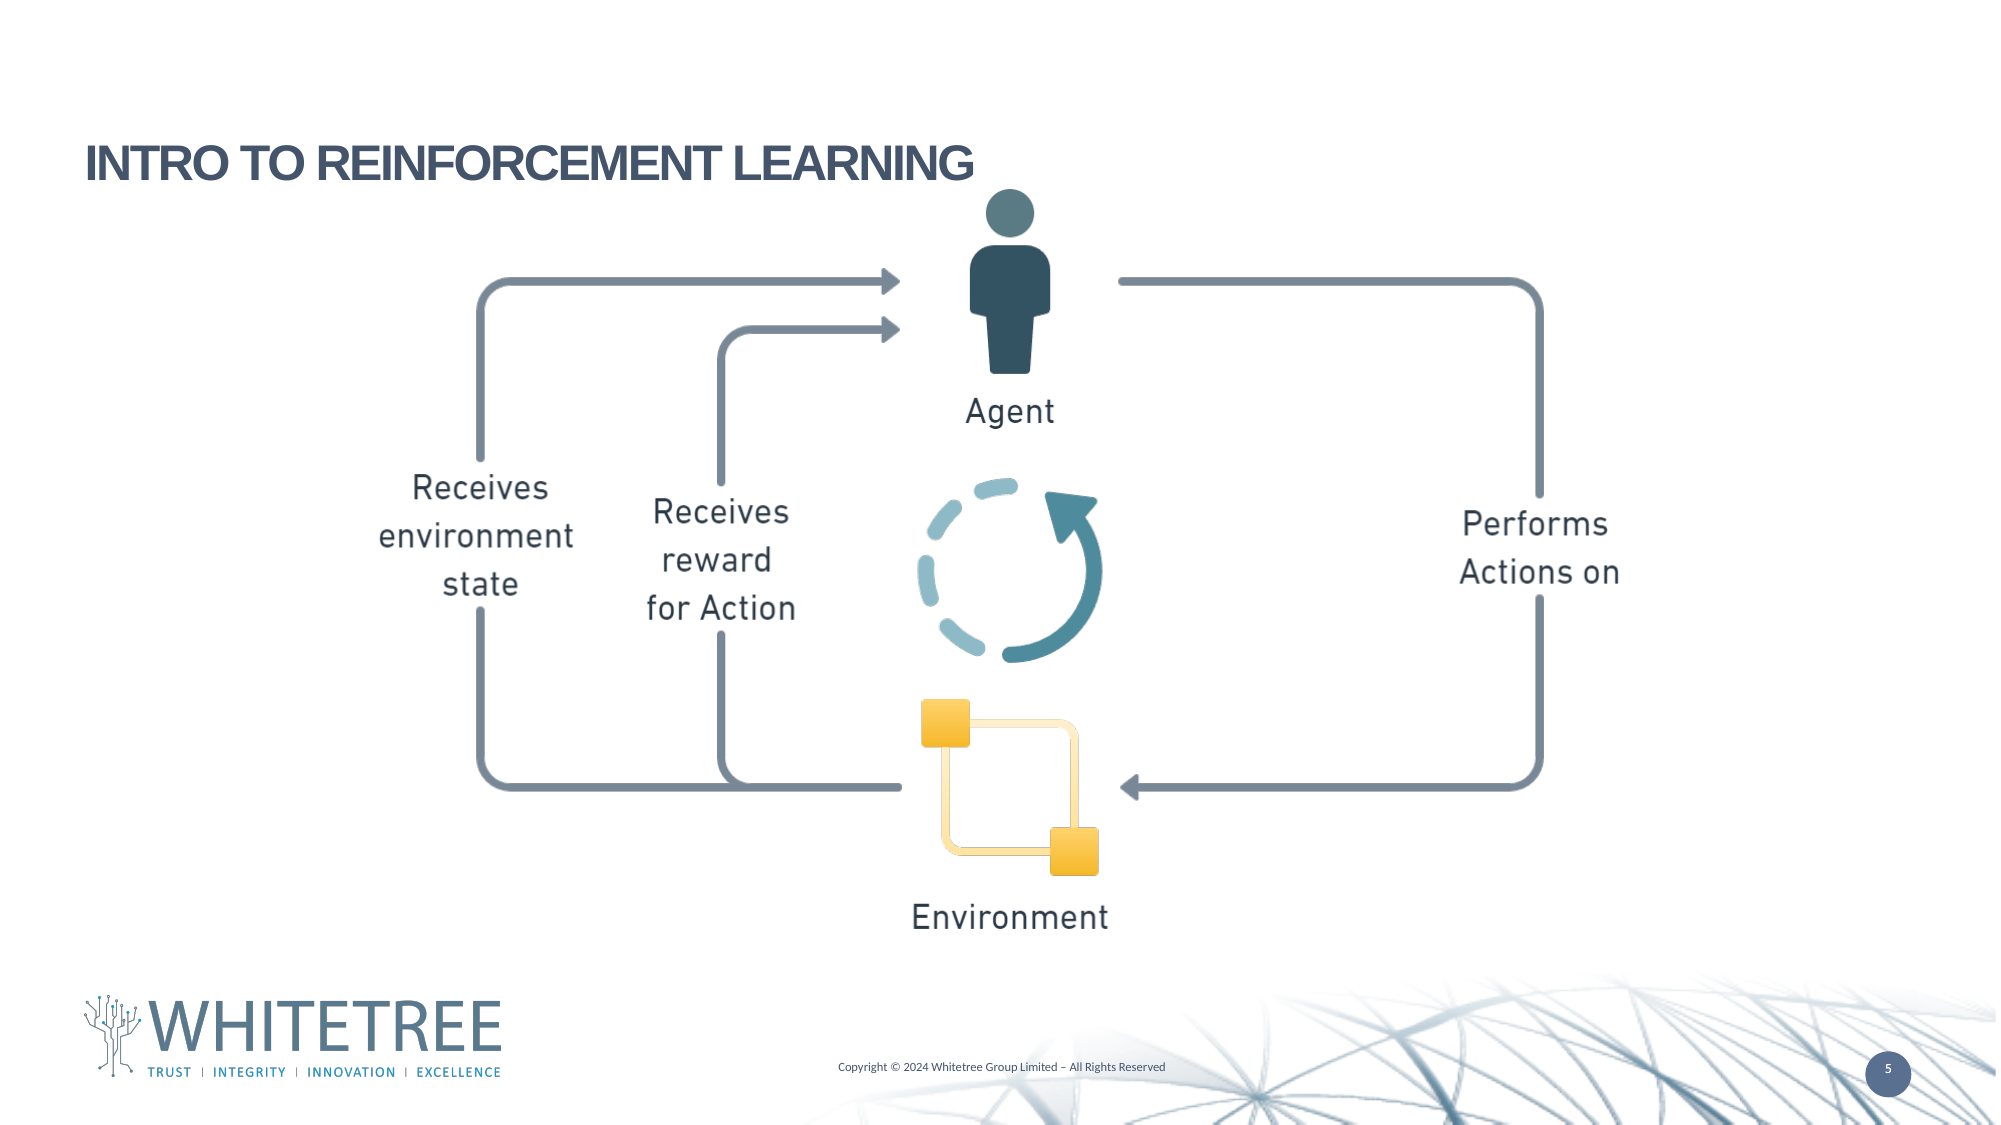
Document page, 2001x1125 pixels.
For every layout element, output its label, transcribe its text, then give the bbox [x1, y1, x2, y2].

slide_number 5 [1864, 1059, 1913, 1090]
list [350, 167, 1648, 958]
picture [0, 0, 1996, 1125]
title Intro to Reinforcement Learning [84, 40, 1914, 192]
